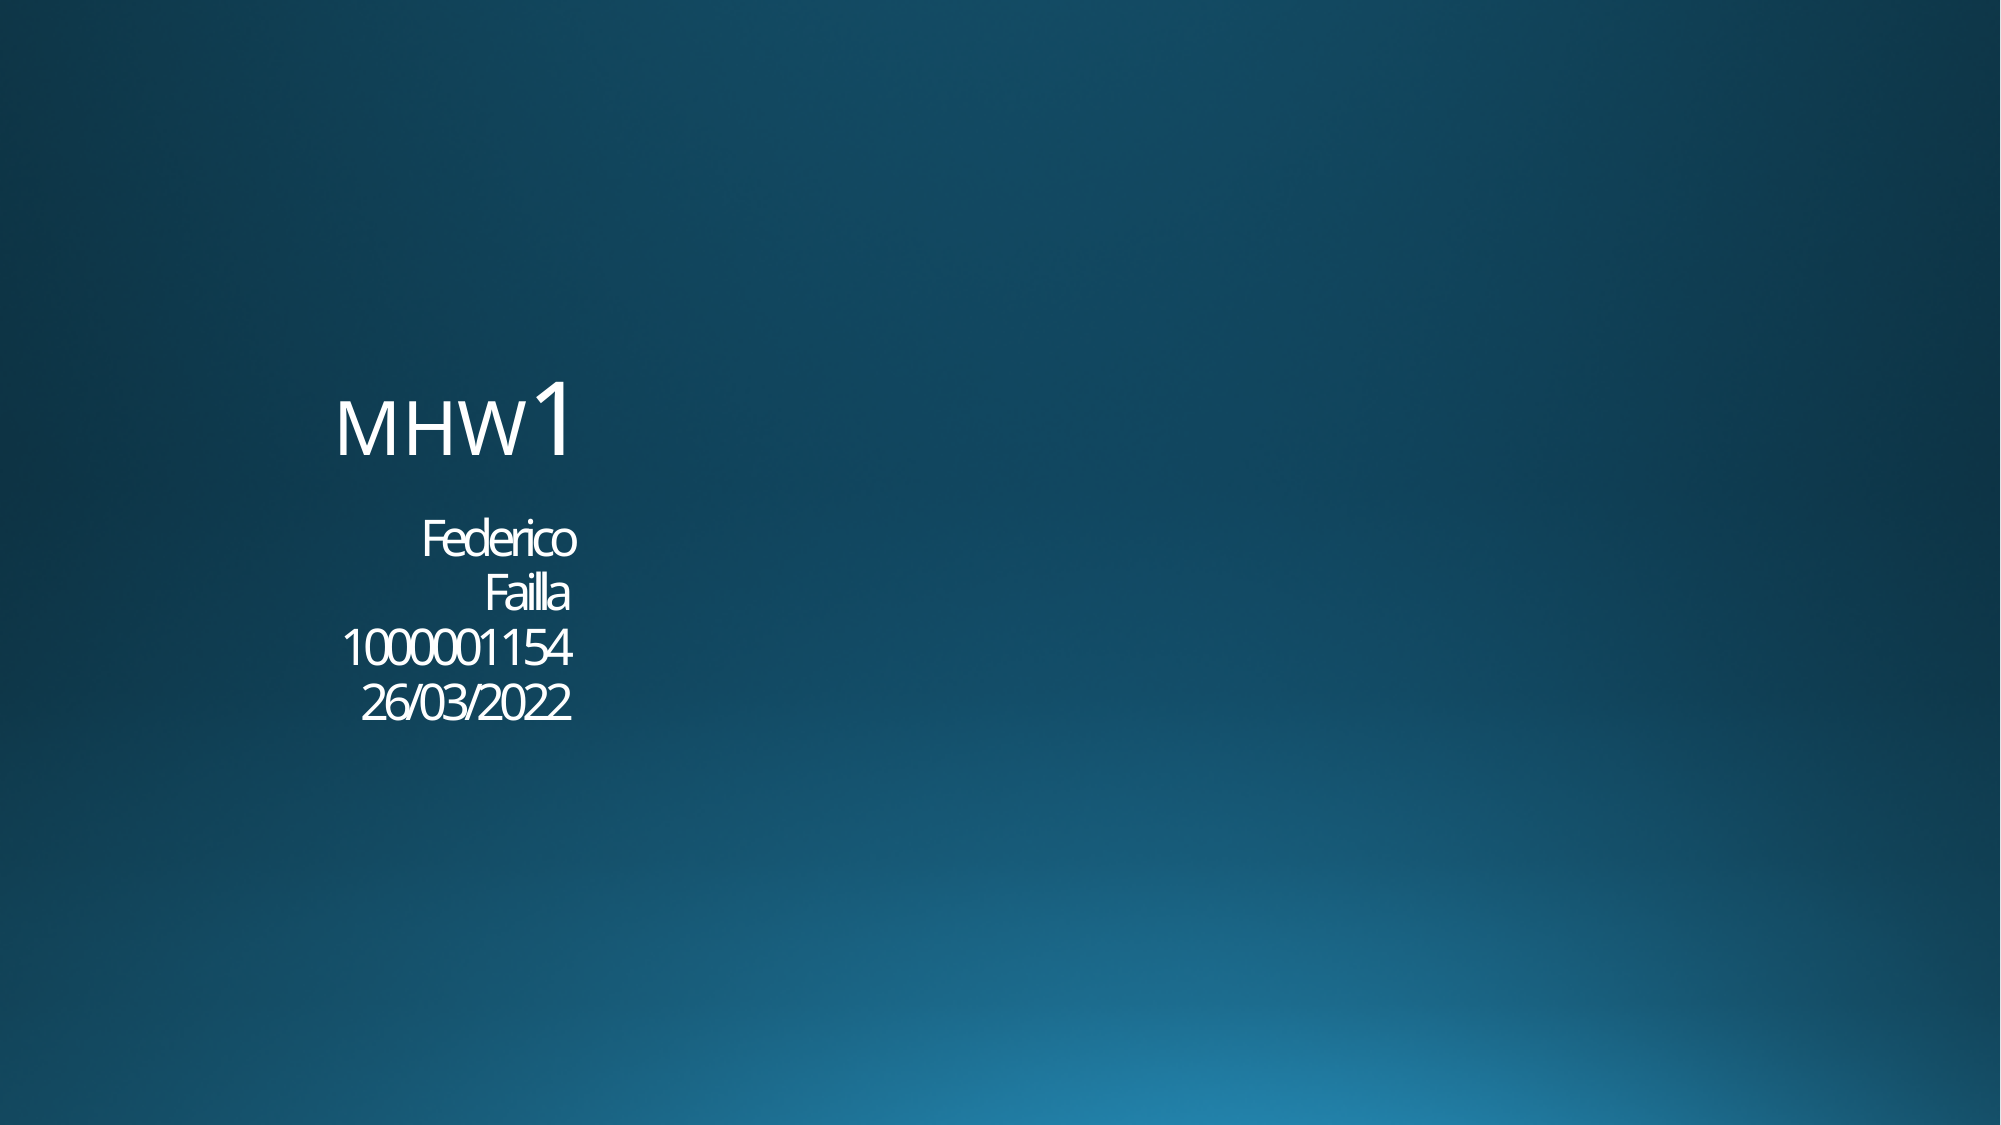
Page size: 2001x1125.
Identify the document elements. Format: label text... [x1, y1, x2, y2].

subtitle MHW1 [298, 311, 602, 486]
picture [0, 0, 2001, 1125]
title Federico Failla 1000001154 26/03/2022 [312, 504, 590, 775]
